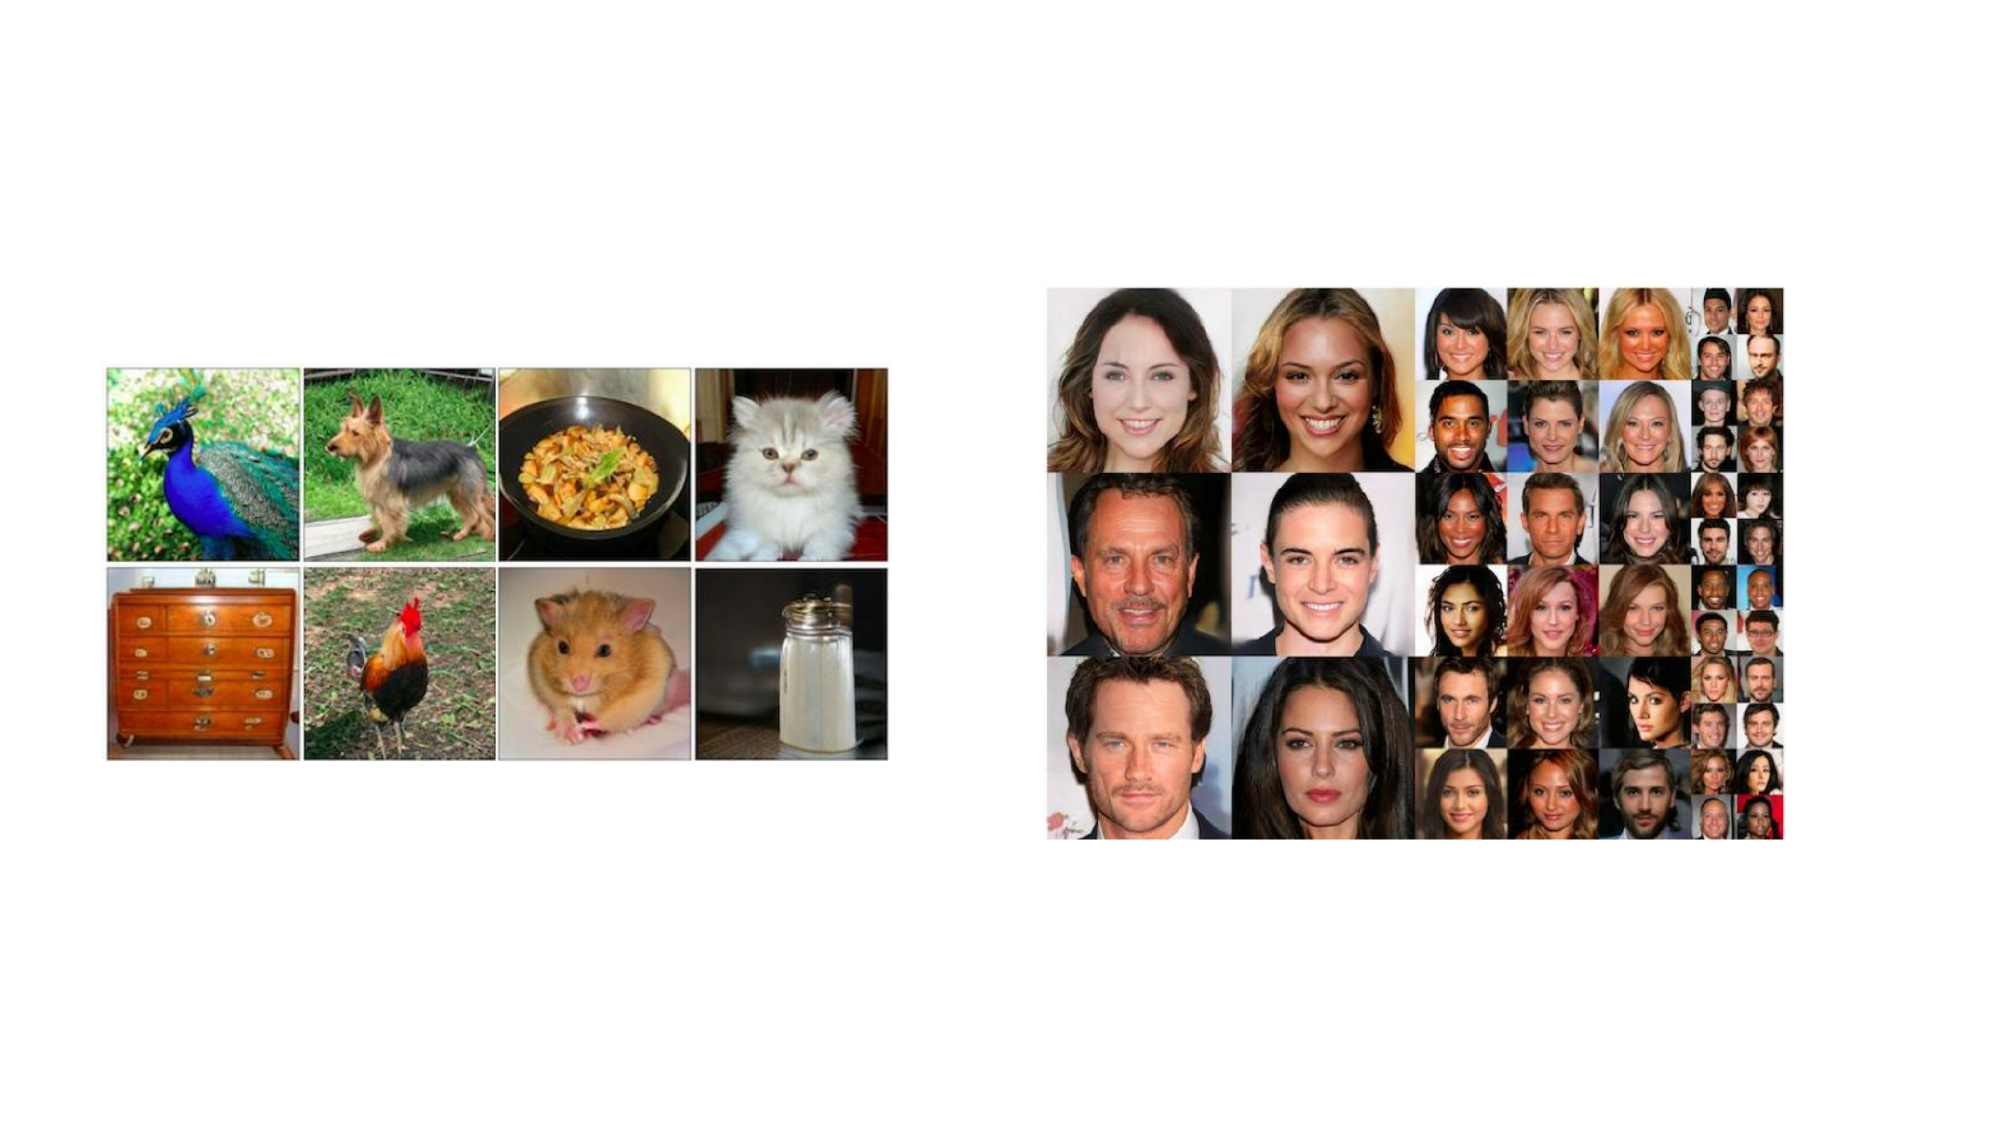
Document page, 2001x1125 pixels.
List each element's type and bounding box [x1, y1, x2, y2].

picture [1043, 285, 1786, 840]
picture [101, 363, 890, 762]
